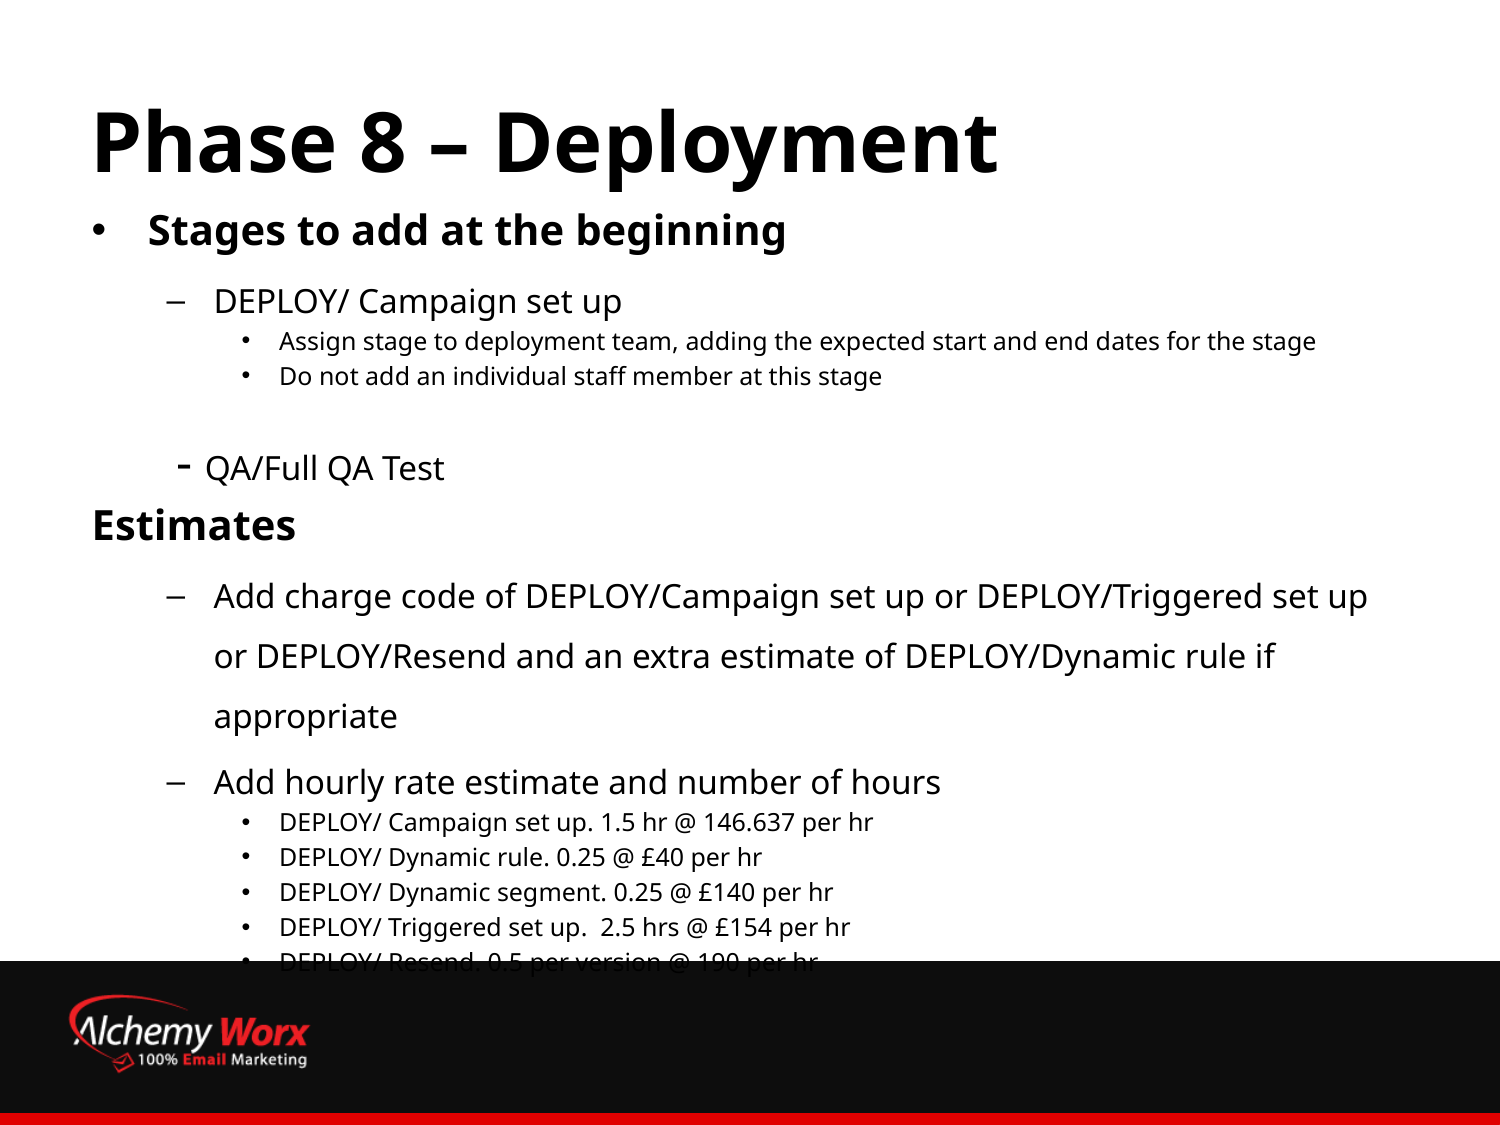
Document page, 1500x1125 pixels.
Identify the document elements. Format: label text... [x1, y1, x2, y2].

title Phase 8 – Deployment [74, 44, 1426, 233]
list Stages to add at the beginning DEPLOY/ Campaign set up Assign stage to deployment team, adding the expected start and end dates for the stage Do not add an individual staff member at this stage - QA/Full QA Test Estimates Add charge code of DEPLOY/Campaign set up or DEPLOY/Triggered set up or DEPLOY/Resend and an extra estimate of DEPLOY/Dynamic rule if appropriate Add hourly rate estimate and number of hours DEPLOY/ Campaign set up. 1.5 hr @ 146.637 per hr DEPLOY/ Dynamic rule. 0.25 @ £40 per hr DEPLOY/ Dynamic segment. 0.25 @ £140 per hr DEPLOY/ Triggered set up. 2.5 hrs @ £154 per hr DEPLOY/ Resend. 0.5 per version @ 190 per hr [76, 196, 1424, 882]
picture [41, 975, 339, 1094]
